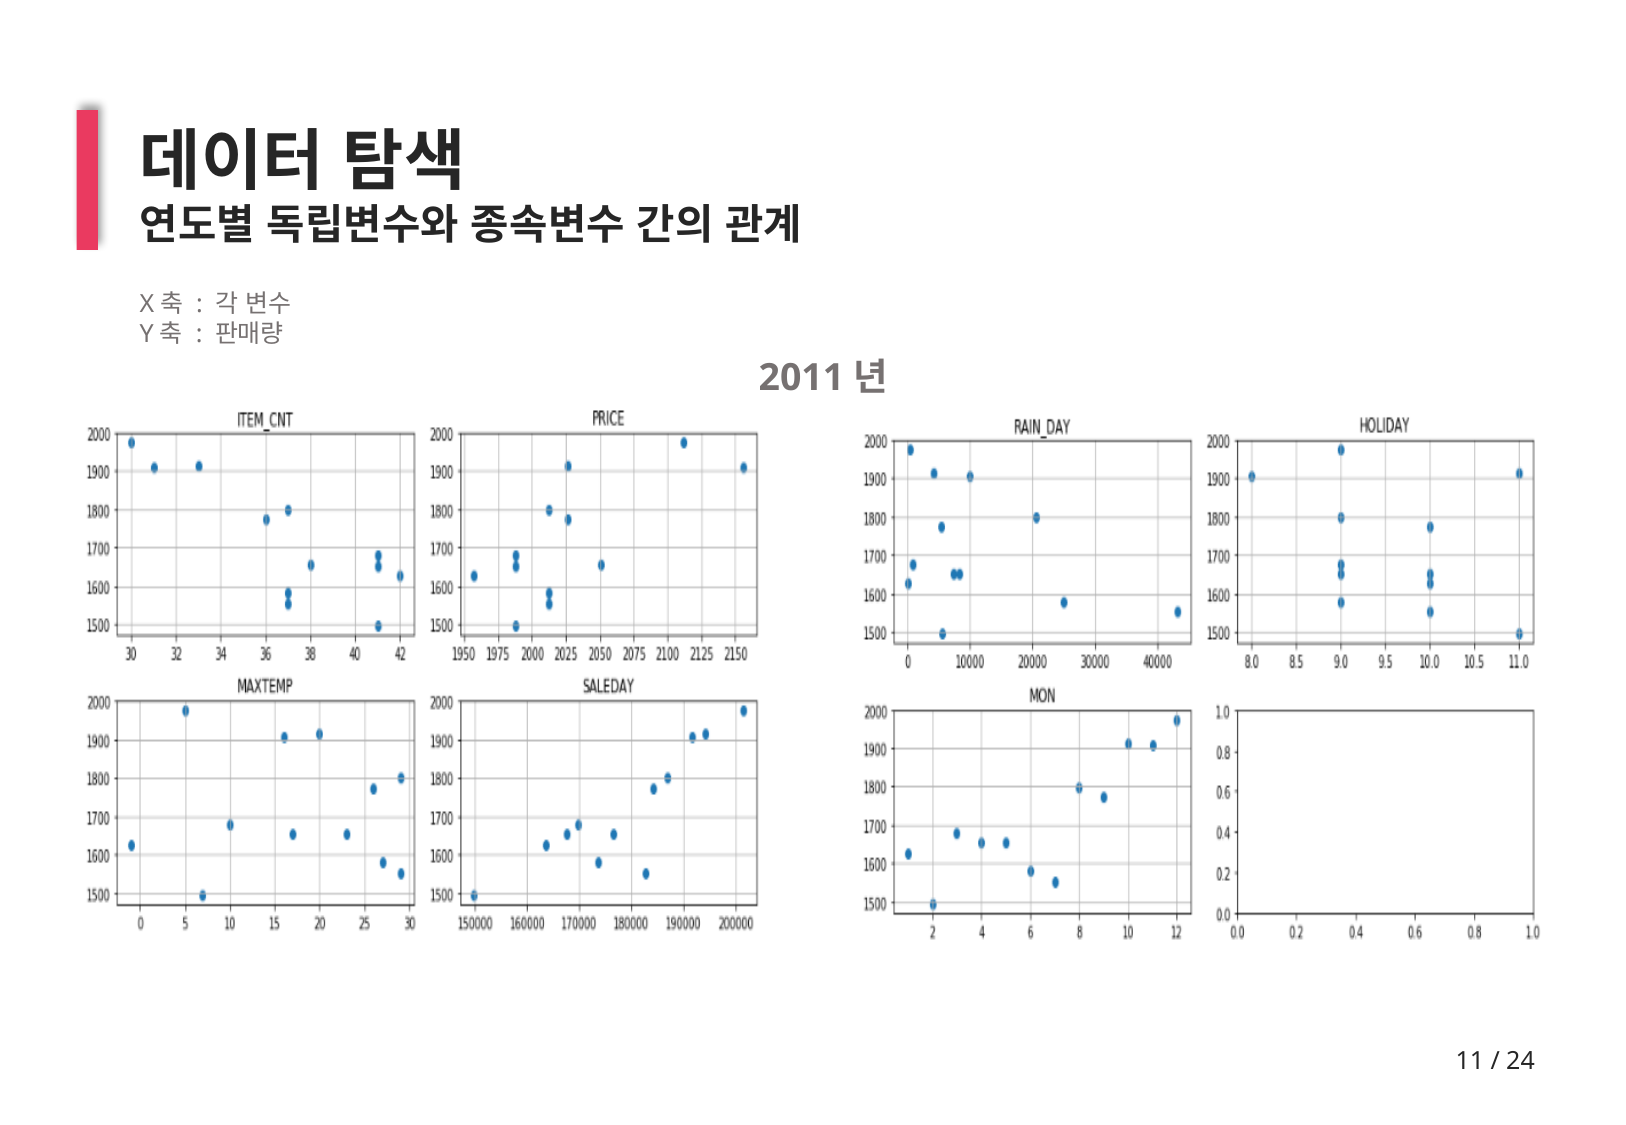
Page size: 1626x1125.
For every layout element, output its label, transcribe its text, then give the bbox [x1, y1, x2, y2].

text_box 11 / 24 [1440, 1037, 1560, 1082]
picture [76, 406, 783, 940]
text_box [76, 110, 855, 358]
picture [854, 406, 1560, 963]
text_box 2011년 [743, 345, 1019, 406]
